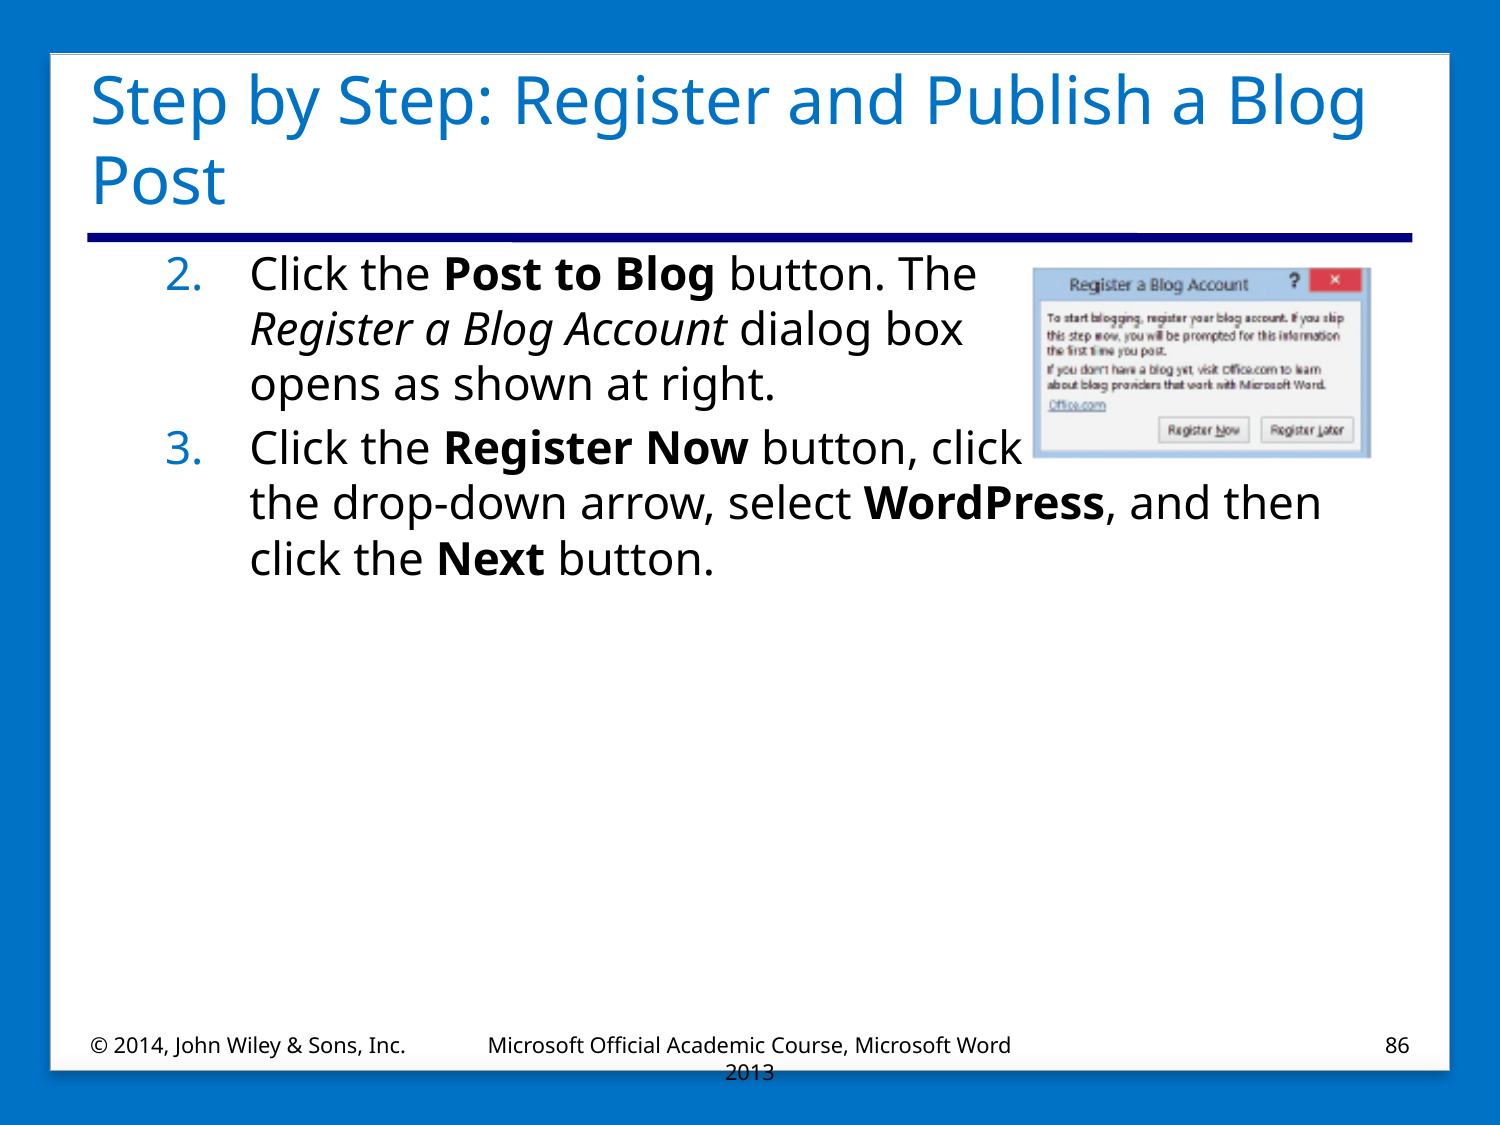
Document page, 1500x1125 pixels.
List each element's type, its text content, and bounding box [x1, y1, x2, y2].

title Step by Step: Register and Publish a Blog Post [74, 74, 1426, 226]
list Click the Post to Blog button. The Register a Blog Account dialog box opens as shown at right. Click the Register Now button, click the drop-down arrow, select WordPress, and then click the Next button. [75, 237, 1425, 1063]
footer Microsoft Official Academic Course, Microsoft Word 2013 [449, 1024, 1051, 1103]
picture [1024, 262, 1380, 467]
slide_number 86 [1074, 1024, 1426, 1103]
slide_number © 2014, John Wiley & Sons, Inc. [74, 1024, 426, 1103]
